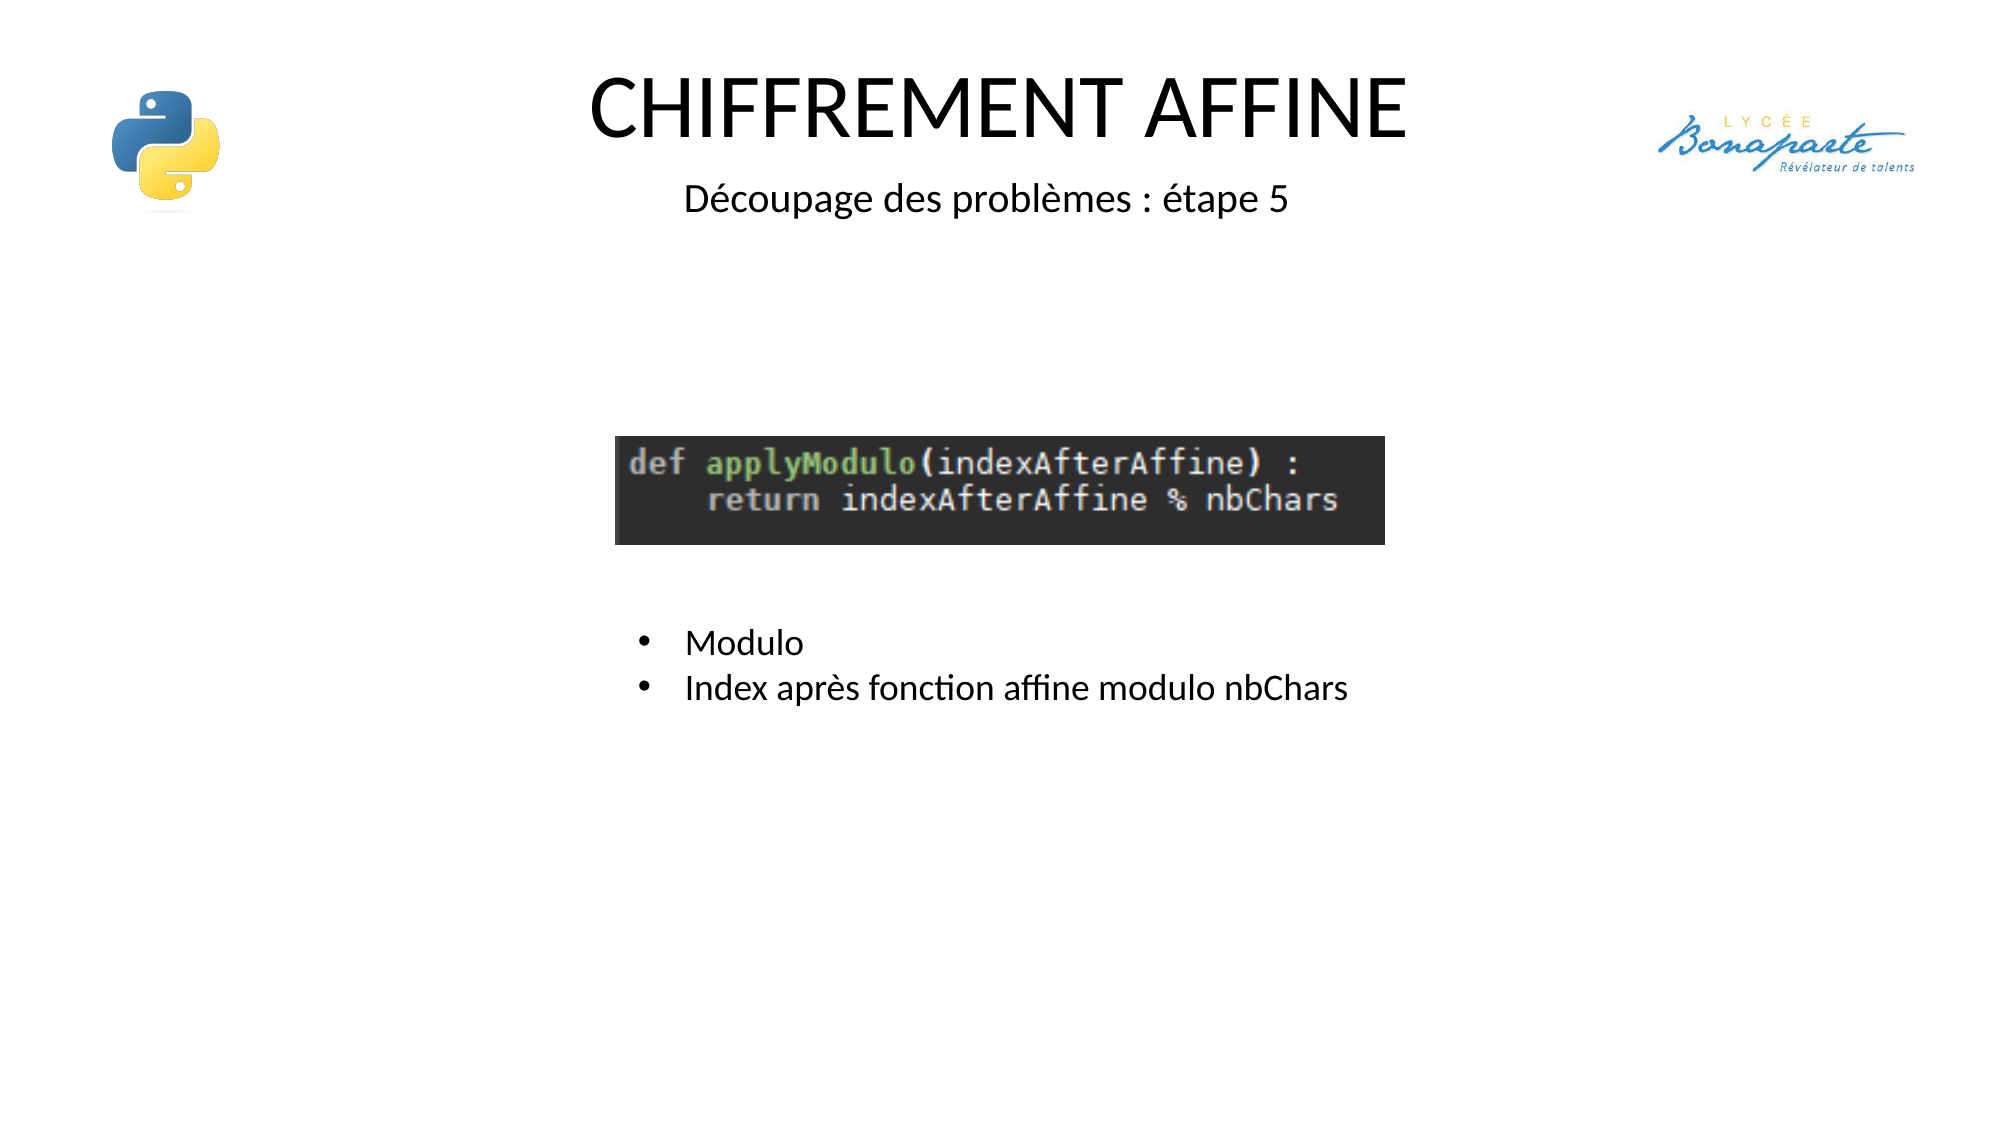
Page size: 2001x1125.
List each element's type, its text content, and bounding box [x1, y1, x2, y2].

text_box Modulo Index après fonction affine modulo nbChars [623, 610, 1377, 716]
picture [111, 91, 223, 213]
text_box Découpage des problèmes : étape 5 [669, 163, 1331, 233]
picture [1647, 111, 1921, 181]
text_box CHIFFREMENT AFFINE [477, 38, 1522, 178]
picture [614, 435, 1385, 545]
